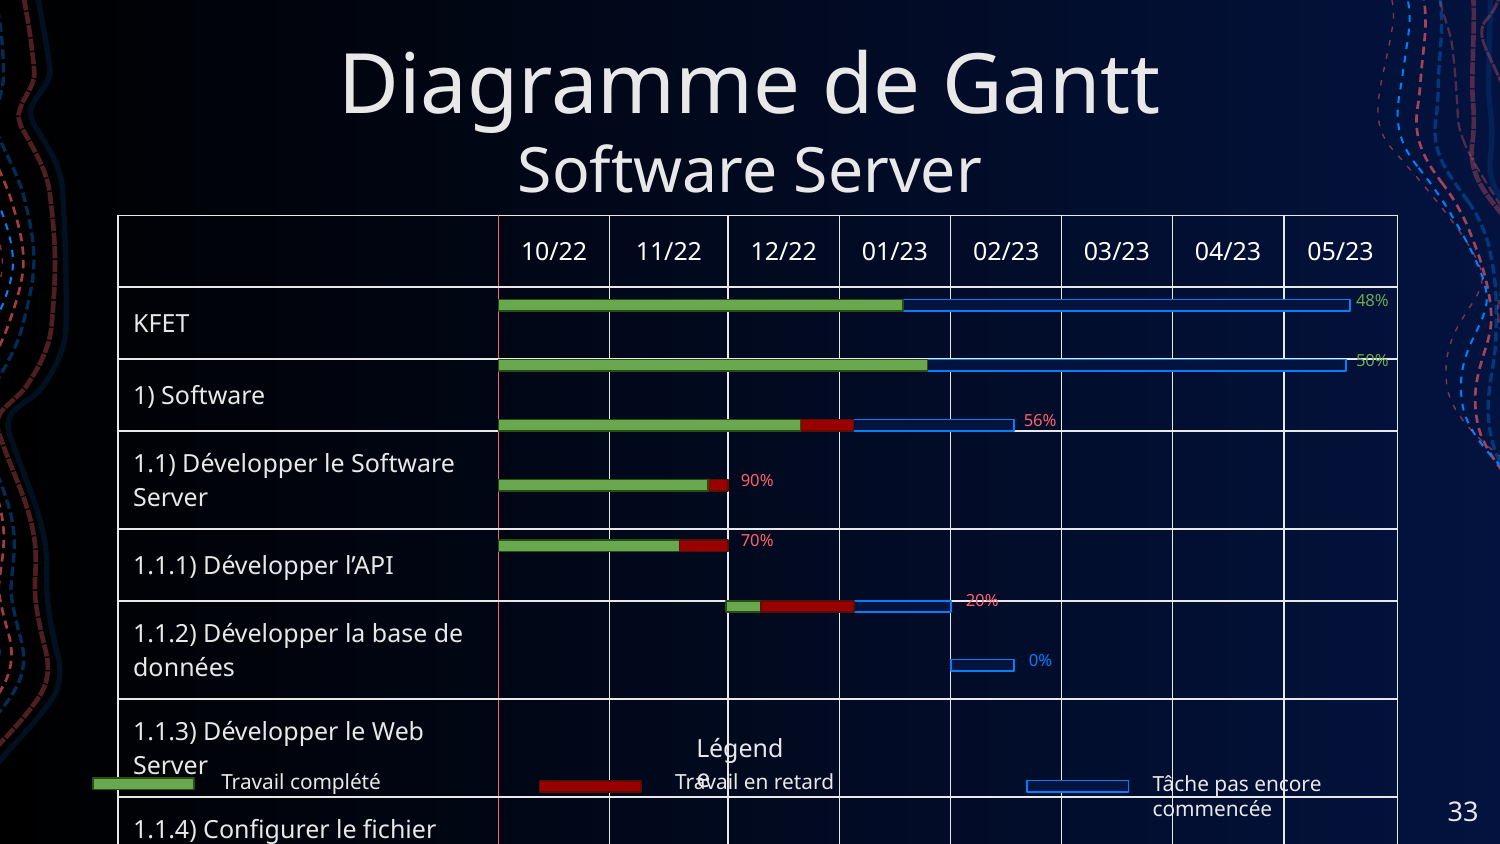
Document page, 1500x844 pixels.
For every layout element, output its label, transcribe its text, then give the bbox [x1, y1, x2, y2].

table_cell [729, 371, 839, 419]
table_header 11/22 [610, 216, 727, 286]
table_cell [840, 311, 950, 358]
table_header 12/22 [729, 216, 839, 286]
text_box [904, 299, 1351, 311]
table_cell [1062, 602, 1172, 698]
table_cell [951, 798, 1061, 844]
table_cell 1.1.2) Développer la base de données [119, 602, 498, 698]
table_cell 1.1.4) Configurer le fichier LOG [119, 798, 498, 844]
table_cell [840, 798, 950, 844]
table_cell 1.1.3) Développer le Web Server [119, 700, 498, 796]
table_cell [840, 432, 950, 528]
table_cell [951, 288, 1061, 299]
table_header 05/23 [1285, 216, 1397, 286]
table_cell [1285, 311, 1397, 358]
table_cell [610, 700, 727, 796]
table_cell [840, 700, 950, 796]
table_cell [499, 530, 609, 540]
text_box 70% [725, 519, 800, 560]
text_box [498, 419, 801, 431]
table_cell [1062, 432, 1172, 528]
text_box [725, 600, 760, 613]
table_cell [610, 798, 727, 844]
table_cell [1062, 311, 1172, 358]
table_cell [610, 552, 727, 600]
table_cell [610, 371, 727, 419]
table_cell [499, 491, 609, 528]
table_cell [951, 602, 1061, 659]
table_cell [1285, 371, 1397, 430]
table_cell [1173, 432, 1283, 528]
table_cell [499, 371, 609, 419]
text_box [93, 778, 195, 790]
table_cell [729, 700, 839, 755]
table_cell [610, 602, 727, 698]
text_box [498, 479, 709, 491]
text_box Tâche pas encore commencée [1137, 755, 1445, 836]
table_cell [499, 311, 609, 358]
table_cell KFET [119, 288, 498, 358]
table_cell [610, 432, 727, 479]
table_cell [499, 700, 609, 796]
table_cell [1062, 798, 1172, 844]
table_cell [951, 700, 1061, 796]
table_cell [610, 530, 725, 540]
text_box 0% [1013, 639, 1088, 680]
table_cell [951, 432, 1061, 528]
table_cell [840, 613, 950, 698]
text_box [1027, 780, 1129, 792]
table_cell [610, 311, 727, 358]
table_cell [1173, 602, 1283, 698]
table_cell [1062, 288, 1172, 299]
table_cell [1173, 836, 1283, 844]
slide_number ‹#› [1403, 779, 1494, 844]
table_cell 1.1) Développer le Software Server [119, 432, 498, 528]
table_cell [1062, 371, 1172, 430]
table_cell [729, 807, 839, 844]
table_cell [1173, 530, 1283, 600]
text_box 90% [725, 459, 800, 500]
text_box [498, 540, 679, 552]
table_cell [1062, 700, 1172, 796]
table_header 04/23 [1173, 216, 1283, 286]
table_cell [499, 432, 609, 479]
table_cell [610, 288, 727, 299]
table_cell [1062, 530, 1172, 600]
table_cell 1.1.1) Développer l’API [119, 530, 498, 600]
table_header [119, 216, 498, 286]
table_cell [610, 491, 727, 528]
text_box [928, 359, 1346, 371]
table_cell [951, 371, 1061, 419]
text_box [801, 419, 854, 431]
table_cell [729, 288, 839, 299]
table_cell [1285, 530, 1397, 600]
table_cell [1173, 311, 1283, 358]
text_box 48% [1341, 279, 1415, 320]
table_cell [951, 530, 1061, 600]
text_box [854, 600, 951, 613]
text_box Légende [681, 717, 806, 755]
table_cell [499, 288, 609, 299]
table_header 02/23 [951, 216, 1061, 286]
text_box 50% [1341, 339, 1415, 380]
text_box [854, 419, 1014, 431]
text_box [498, 299, 904, 311]
table_cell [1285, 836, 1397, 844]
table_cell 1) Software [119, 360, 498, 430]
table_cell [729, 613, 839, 698]
text_box [950, 659, 1013, 671]
table_cell [499, 602, 609, 698]
table_cell [1285, 288, 1341, 299]
table_cell [840, 371, 950, 419]
text_box [709, 479, 728, 491]
table_cell [1173, 371, 1283, 430]
title Diagramme de Gantt Software Server [118, 15, 1382, 191]
table_cell [1285, 700, 1397, 755]
table_cell [840, 288, 950, 299]
table_header 10/22 [499, 216, 609, 286]
text_box [760, 600, 854, 613]
text_box 56% [1008, 399, 1083, 440]
text_box [539, 780, 641, 793]
table_cell [1285, 432, 1397, 528]
text_box 20% [950, 579, 1025, 620]
table_cell [499, 552, 609, 600]
table_cell [1285, 602, 1397, 698]
table_cell [1173, 700, 1283, 755]
table_cell [499, 798, 609, 844]
table_cell [729, 311, 839, 358]
table_cell [951, 671, 1061, 698]
table_header 01/23 [840, 216, 950, 286]
table_cell [840, 530, 950, 600]
table_cell [729, 530, 839, 600]
table_cell [951, 311, 1061, 358]
table_header 03/23 [1062, 216, 1172, 286]
text_box [679, 540, 729, 552]
table_cell [729, 432, 839, 528]
text_box [498, 359, 928, 371]
text_box Travail complété [206, 755, 514, 807]
text_box Travail en retard [660, 755, 850, 807]
table_cell [1173, 288, 1283, 299]
